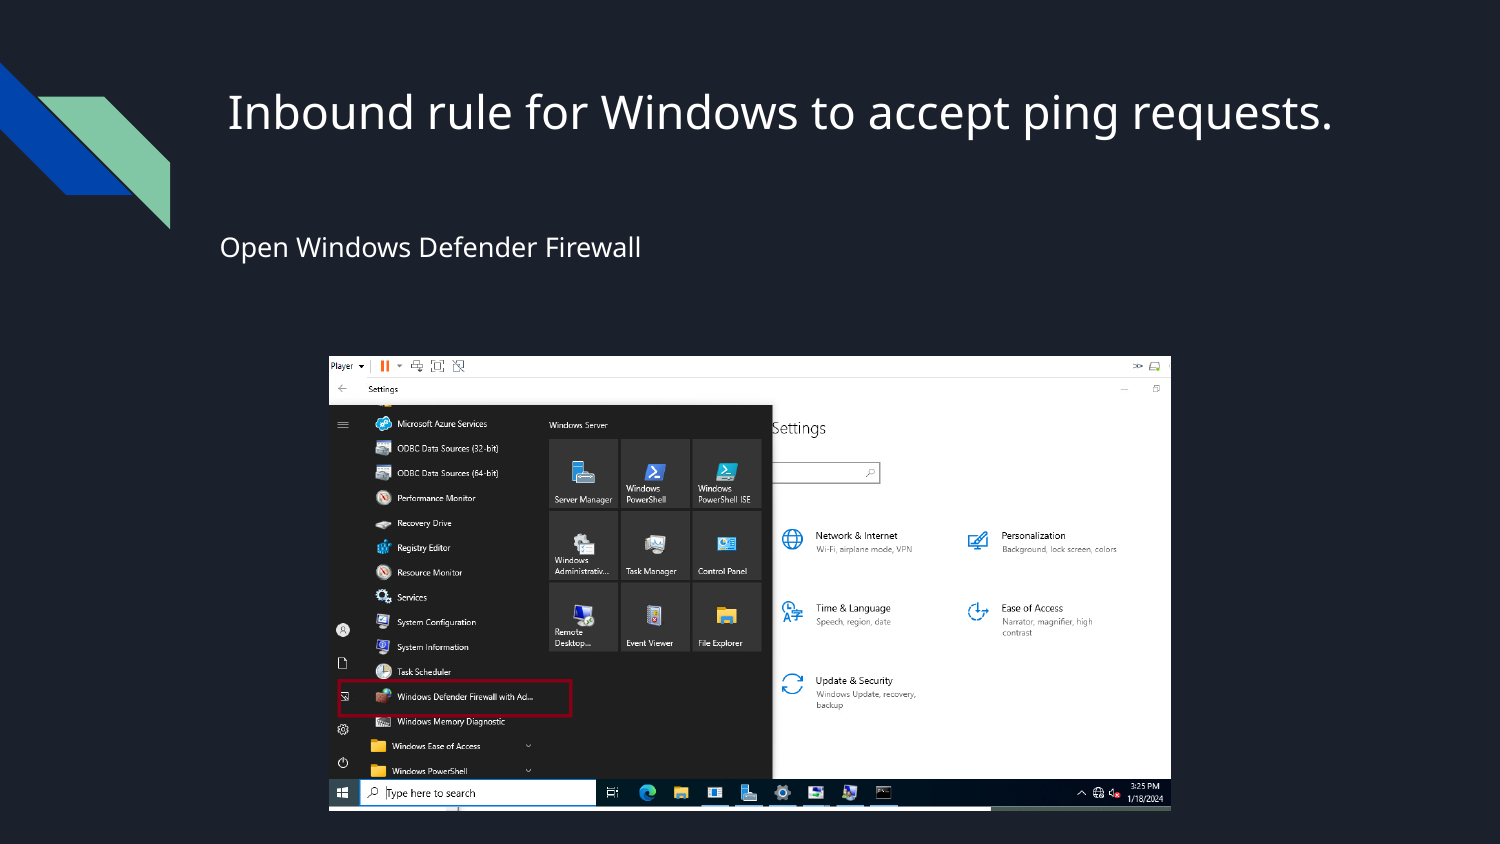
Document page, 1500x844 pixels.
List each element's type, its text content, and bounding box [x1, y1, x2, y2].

list Open Windows Defender Firewall [204, 208, 1360, 318]
picture [329, 356, 1171, 811]
title Inbound rule for Windows to accept ping requests. [212, 64, 1368, 215]
